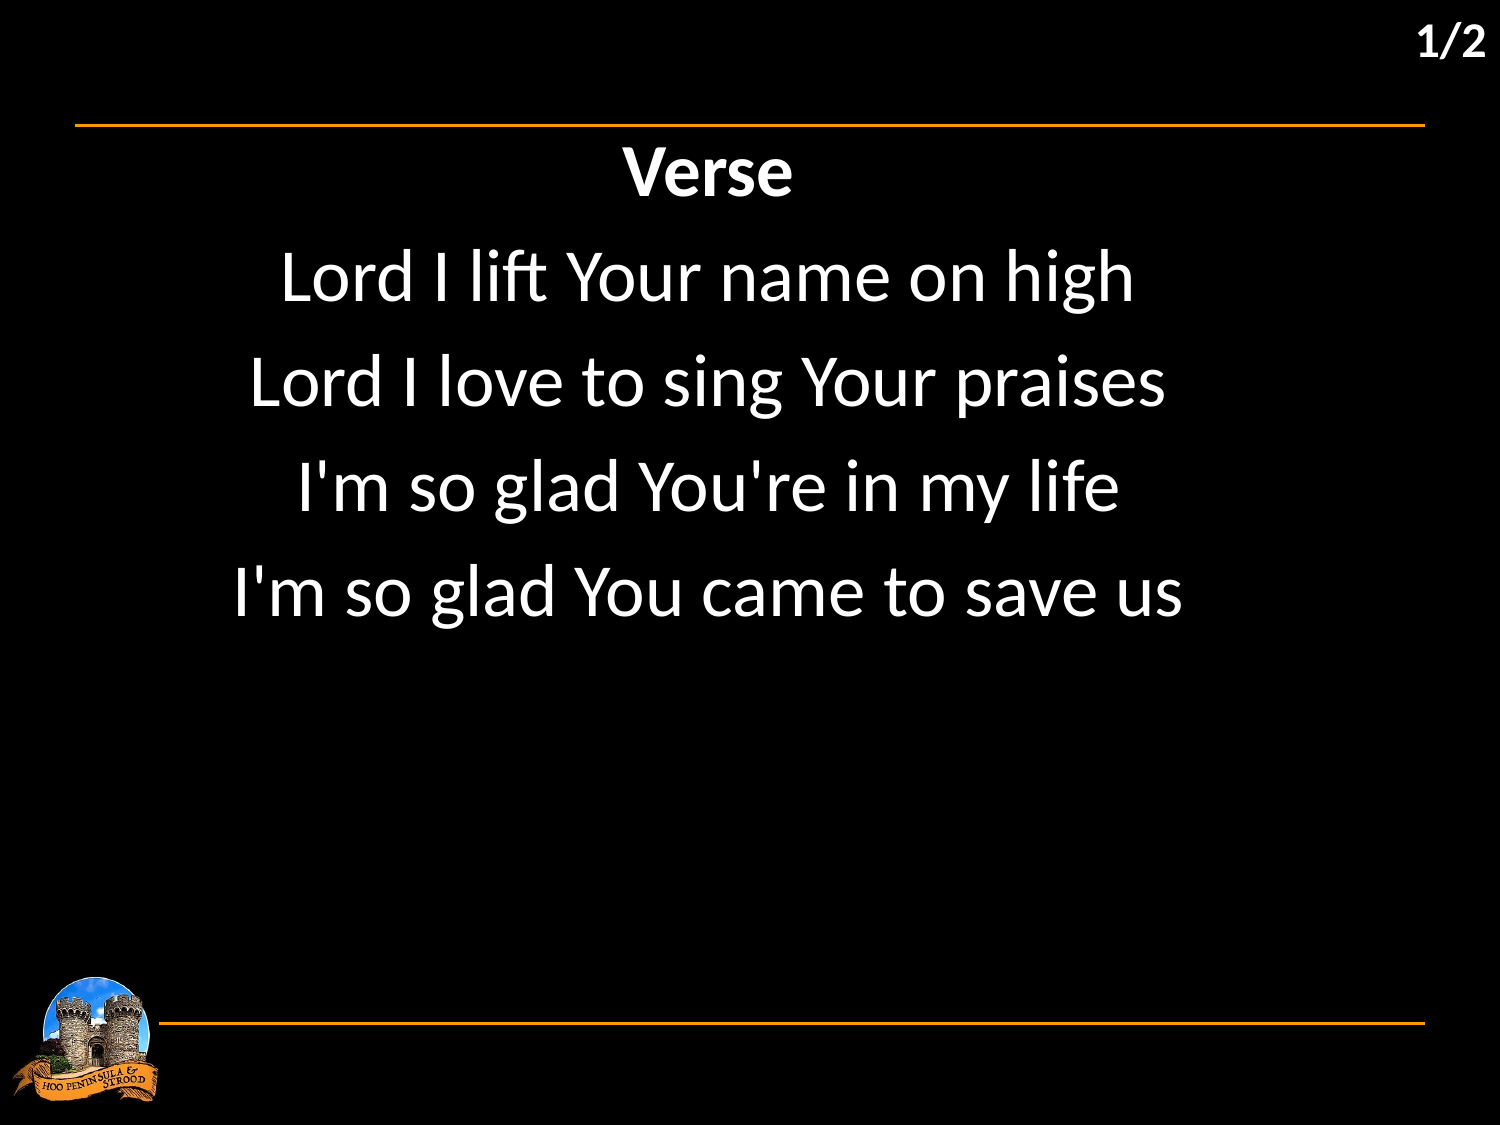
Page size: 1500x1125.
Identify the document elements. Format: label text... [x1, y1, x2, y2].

text_box 1/2 [1399, 0, 1500, 75]
subtitle Verse Lord I lift Your name on high Lord I love to sing Your praises I'm so glad You're in my life I'm so glad You came to save us [0, 113, 1418, 1125]
